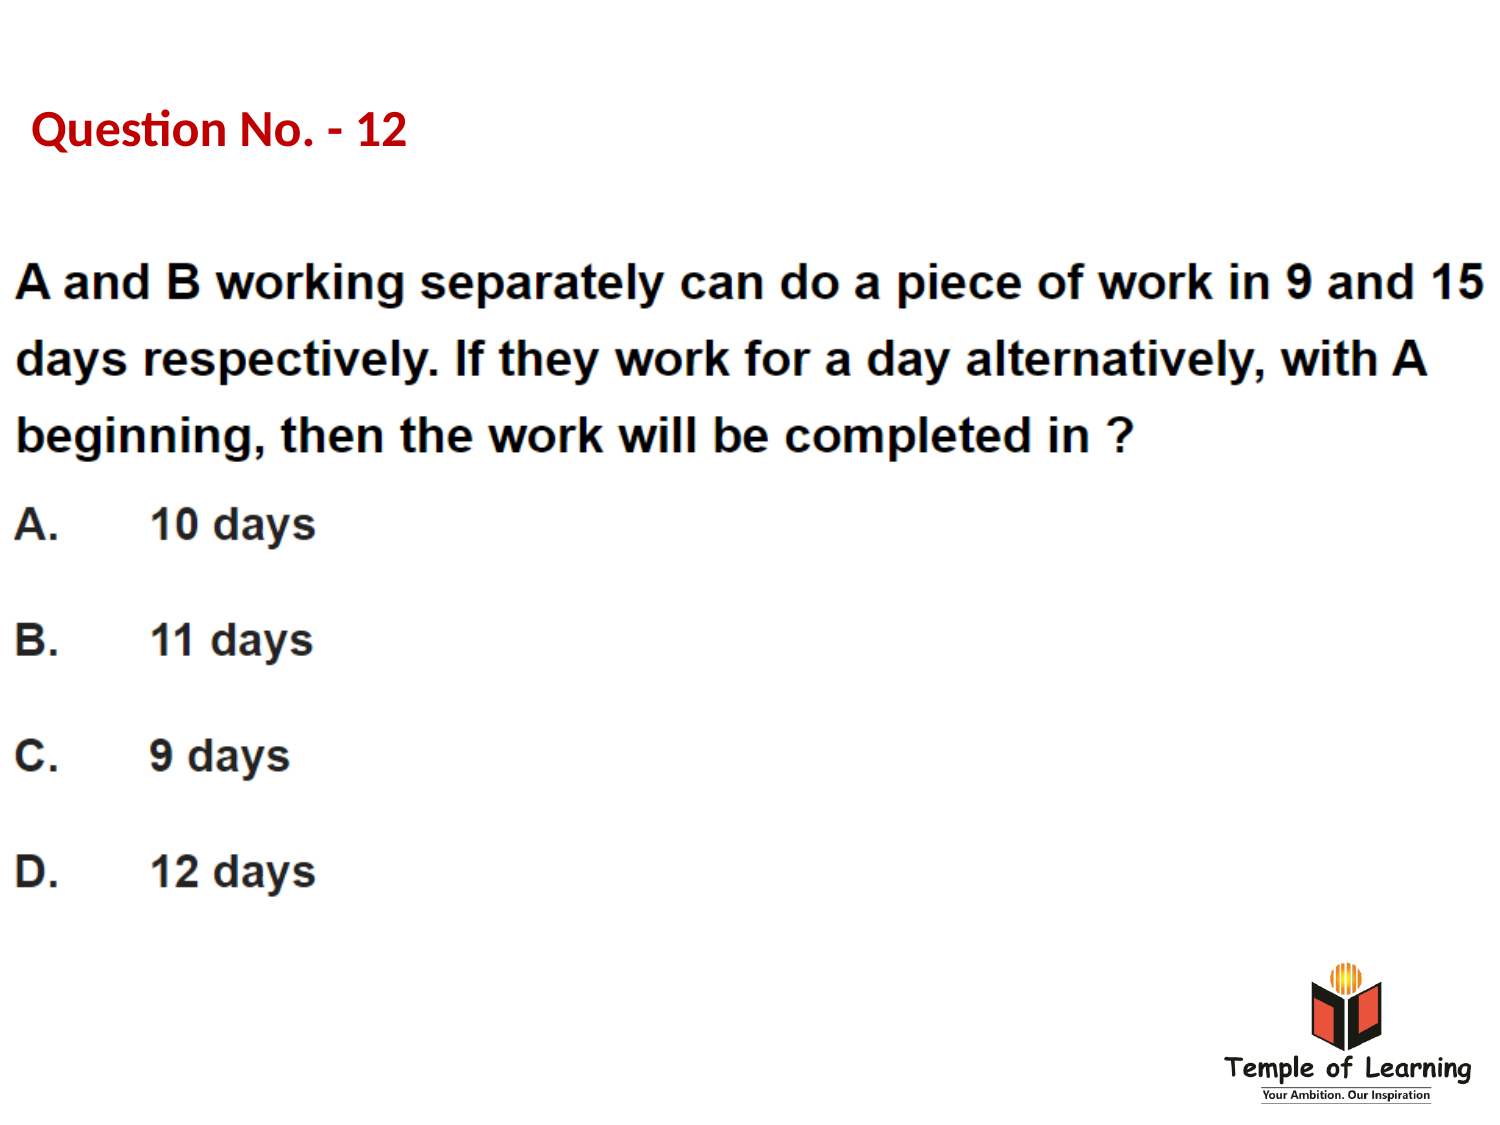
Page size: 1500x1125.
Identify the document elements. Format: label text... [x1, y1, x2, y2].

picture [9, 243, 1490, 926]
text_box Question No. - 12 [16, 87, 423, 165]
picture [1224, 962, 1471, 1104]
